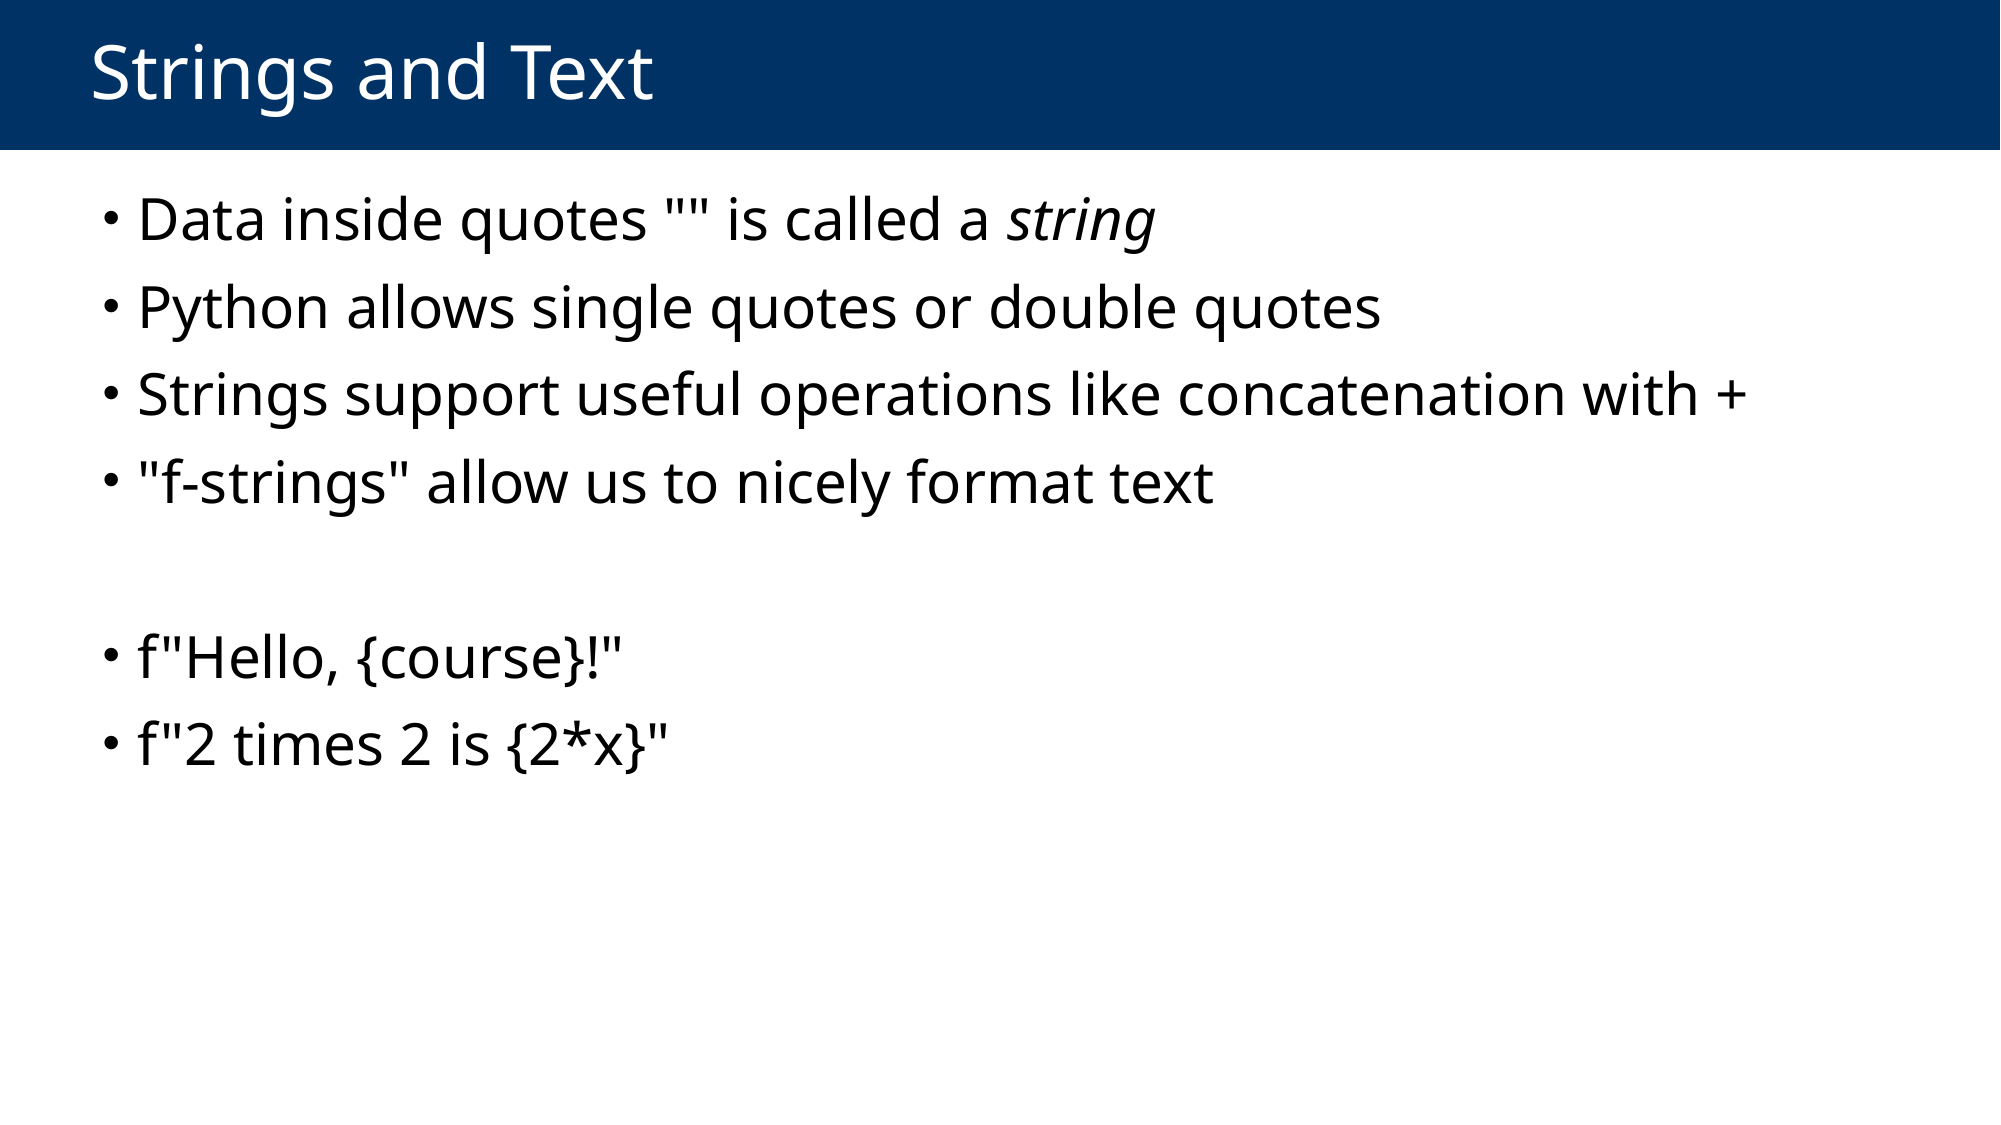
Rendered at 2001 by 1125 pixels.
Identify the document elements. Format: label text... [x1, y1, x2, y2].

list Data inside quotes "" is called a string Python allows single quotes or double quotes Strings support useful operations like concatenation with + "f-strings" allow us to nicely format text f"Hello, {course}!" f"2 times 2 is {2*x}" [87, 174, 1928, 1038]
title Strings and Text [0, 0, 2000, 152]
